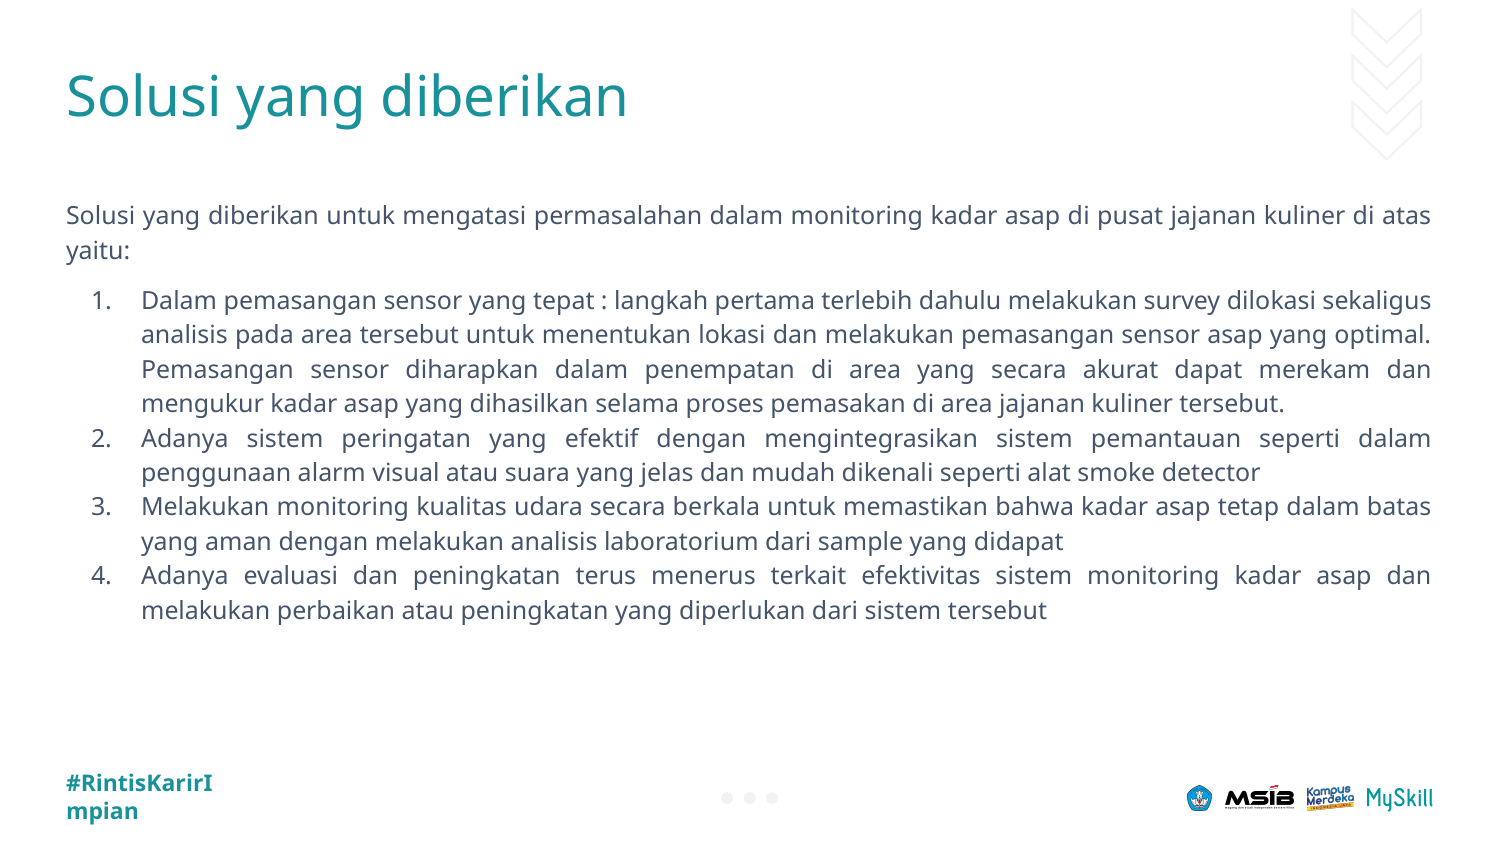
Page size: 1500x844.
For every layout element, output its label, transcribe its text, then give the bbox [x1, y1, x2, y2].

picture [1203, 785, 1212, 792]
picture [1367, 788, 1433, 812]
picture [1307, 786, 1354, 811]
picture [1207, 802, 1212, 811]
picture [1187, 785, 1196, 792]
picture [1225, 785, 1294, 809]
picture [1192, 792, 1207, 807]
title Solusi yang diberikan [51, 47, 1449, 142]
subtitle Solusi yang diberikan untuk mengatasi permasalahan dalam monitoring kadar asap di pusat jajanan kuliner di atas yaitu: Dalam pemasangan sensor yang tepat : langkah pertama terlebih dahulu melakukan survey dilokasi sekaligus analisis pada area tersebut untuk menentukan lokasi dan melakukan pemasangan sensor asap yang optimal. Pemasangan sensor diharapkan dalam penempatan di area yang secara akurat dapat merekam dan mengukur kadar asap yang dihasilkan selama proses pemasakan di area jajanan kuliner tersebut. Adanya sistem peringatan yang efektif dengan mengintegrasikan sistem pemantauan seperti dalam penggunaan alarm visual atau suara yang jelas dan mudah dikenali seperti alat smoke detector Melakukan monitoring kualitas udara secara berkala untuk memastikan bahwa kadar asap tetap dalam batas yang aman dengan melakukan analisis laboratorium dari sample yang didapat Adanya evaluasi dan peningkatan terus menerus terkait efektivitas sistem monitoring kadar asap dan melakukan perbaikan atau peningkatan yang diperlukan dari sistem tersebut [51, 187, 1449, 778]
